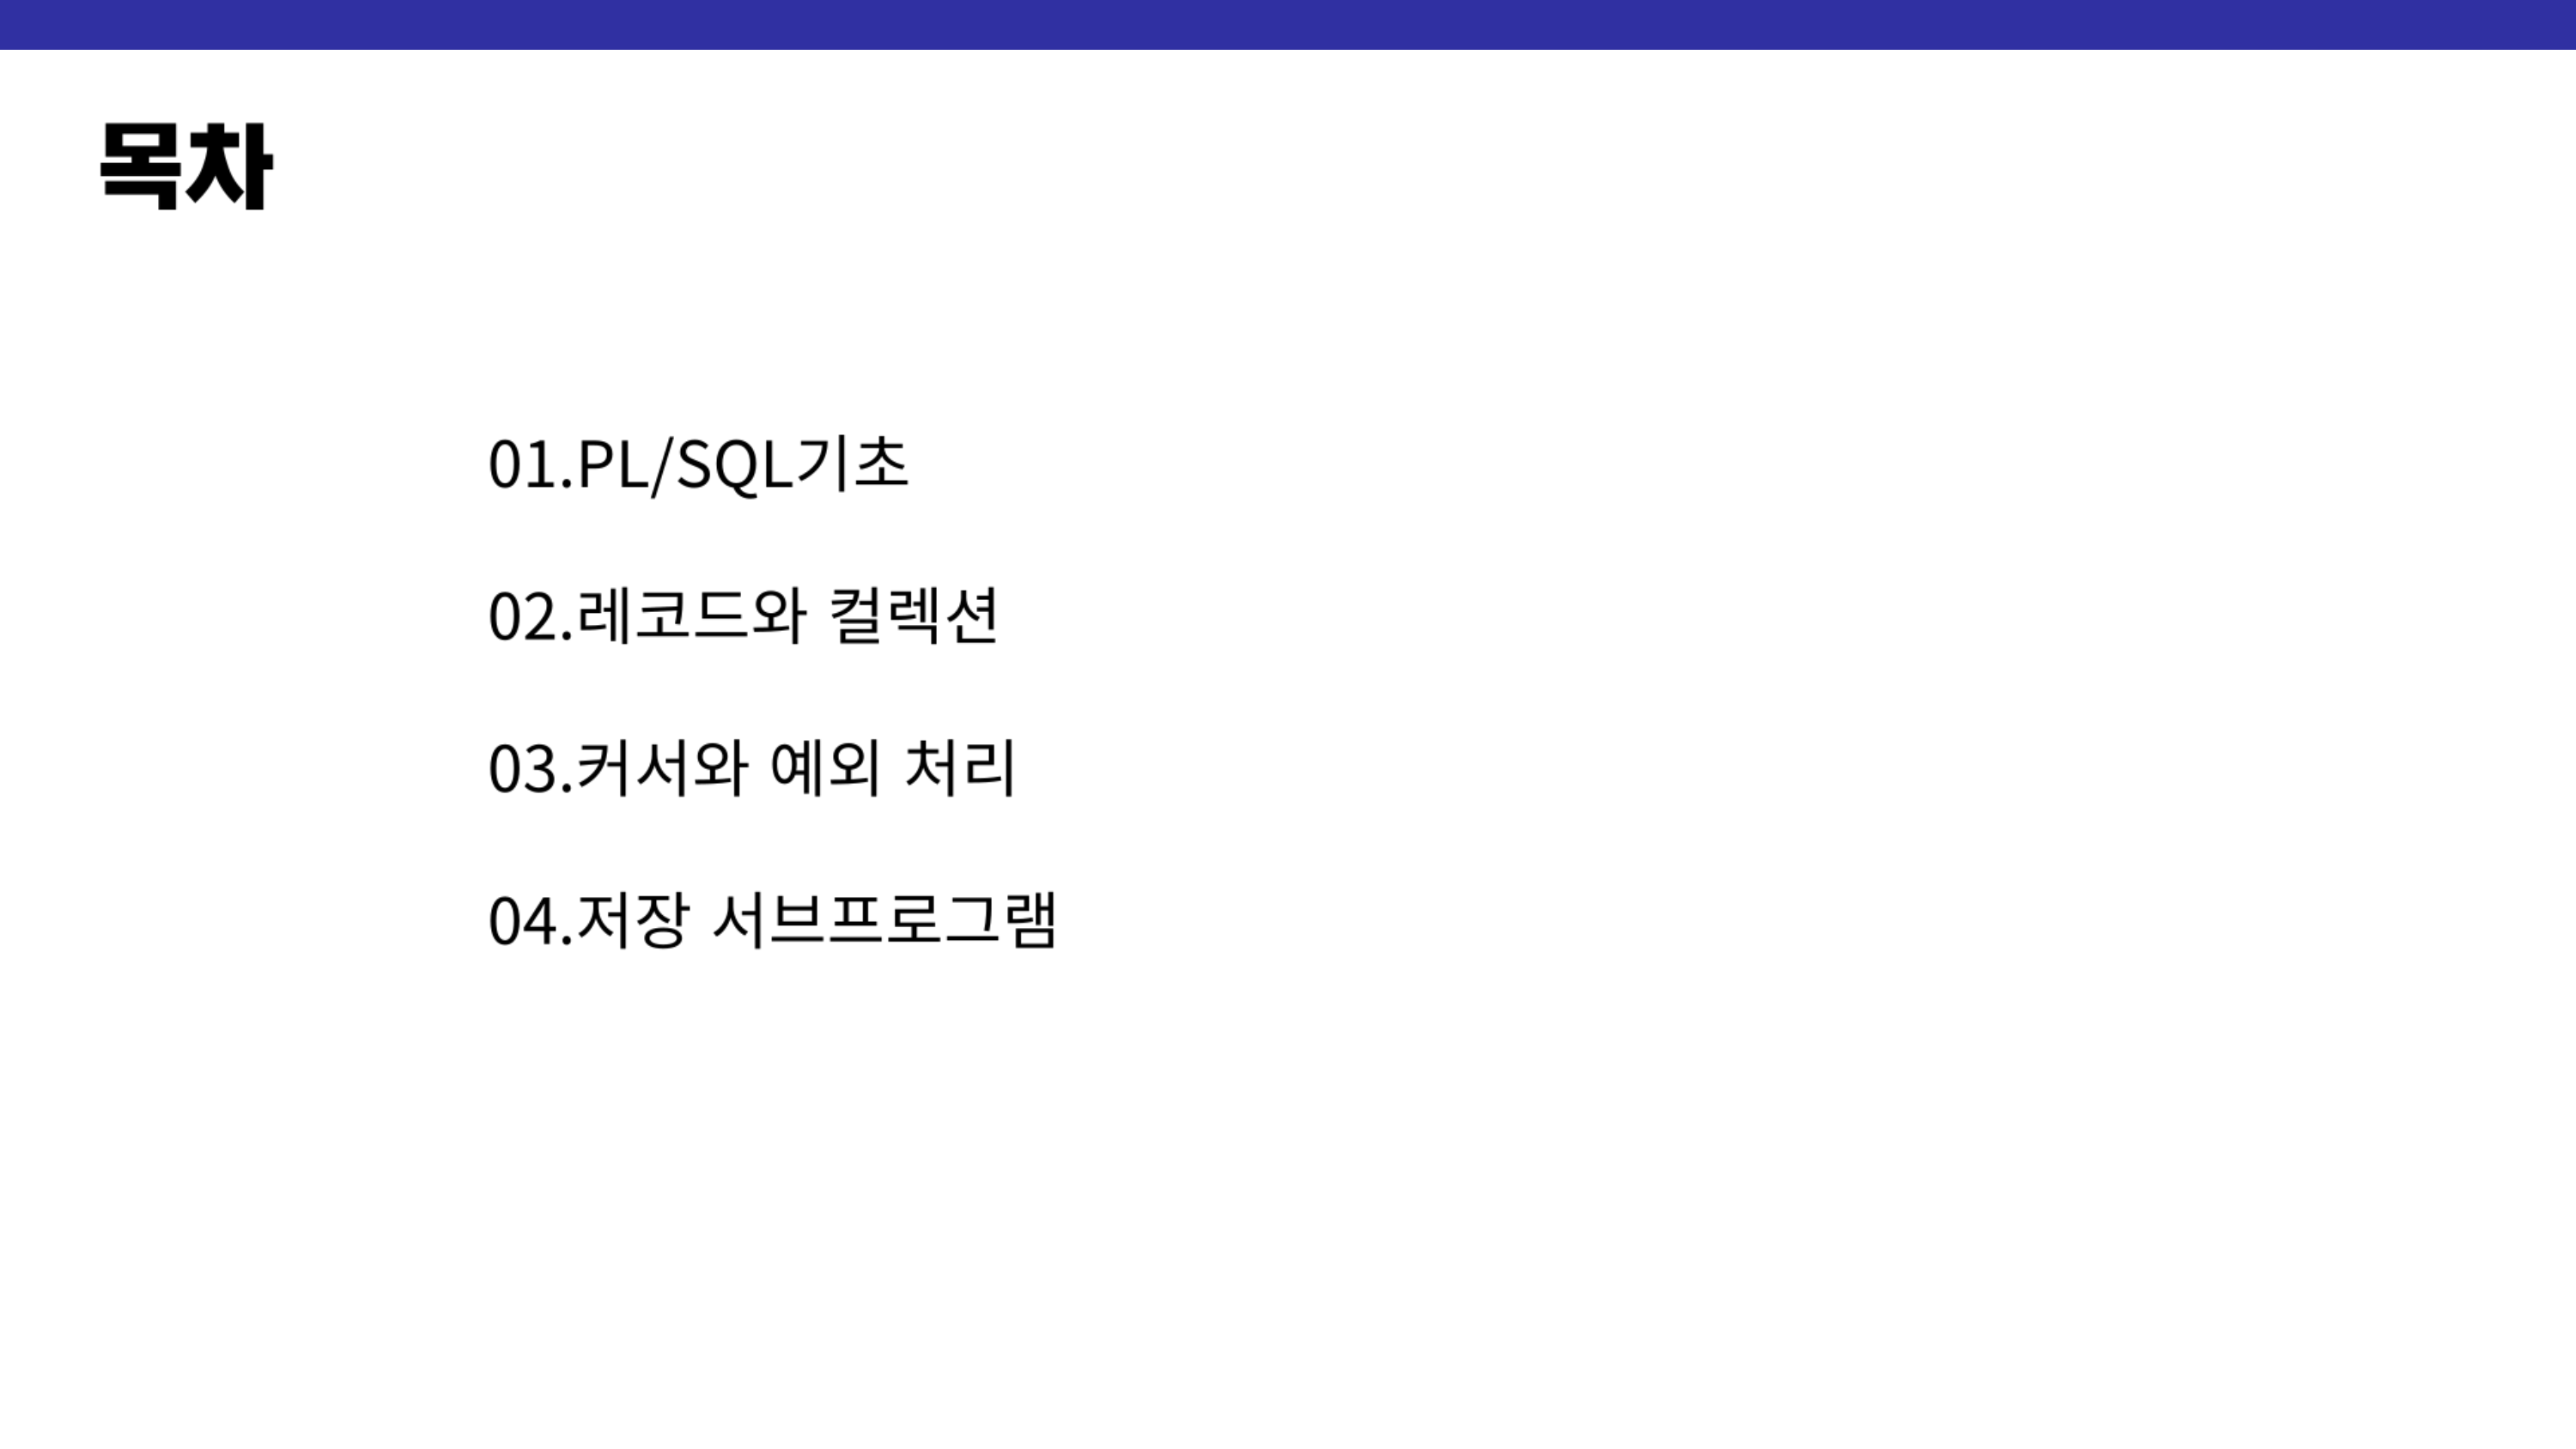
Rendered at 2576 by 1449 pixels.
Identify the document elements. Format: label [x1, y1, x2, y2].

picture [83, 99, 316, 252]
picture [477, 407, 1090, 979]
text_box [0, 0, 2576, 50]
